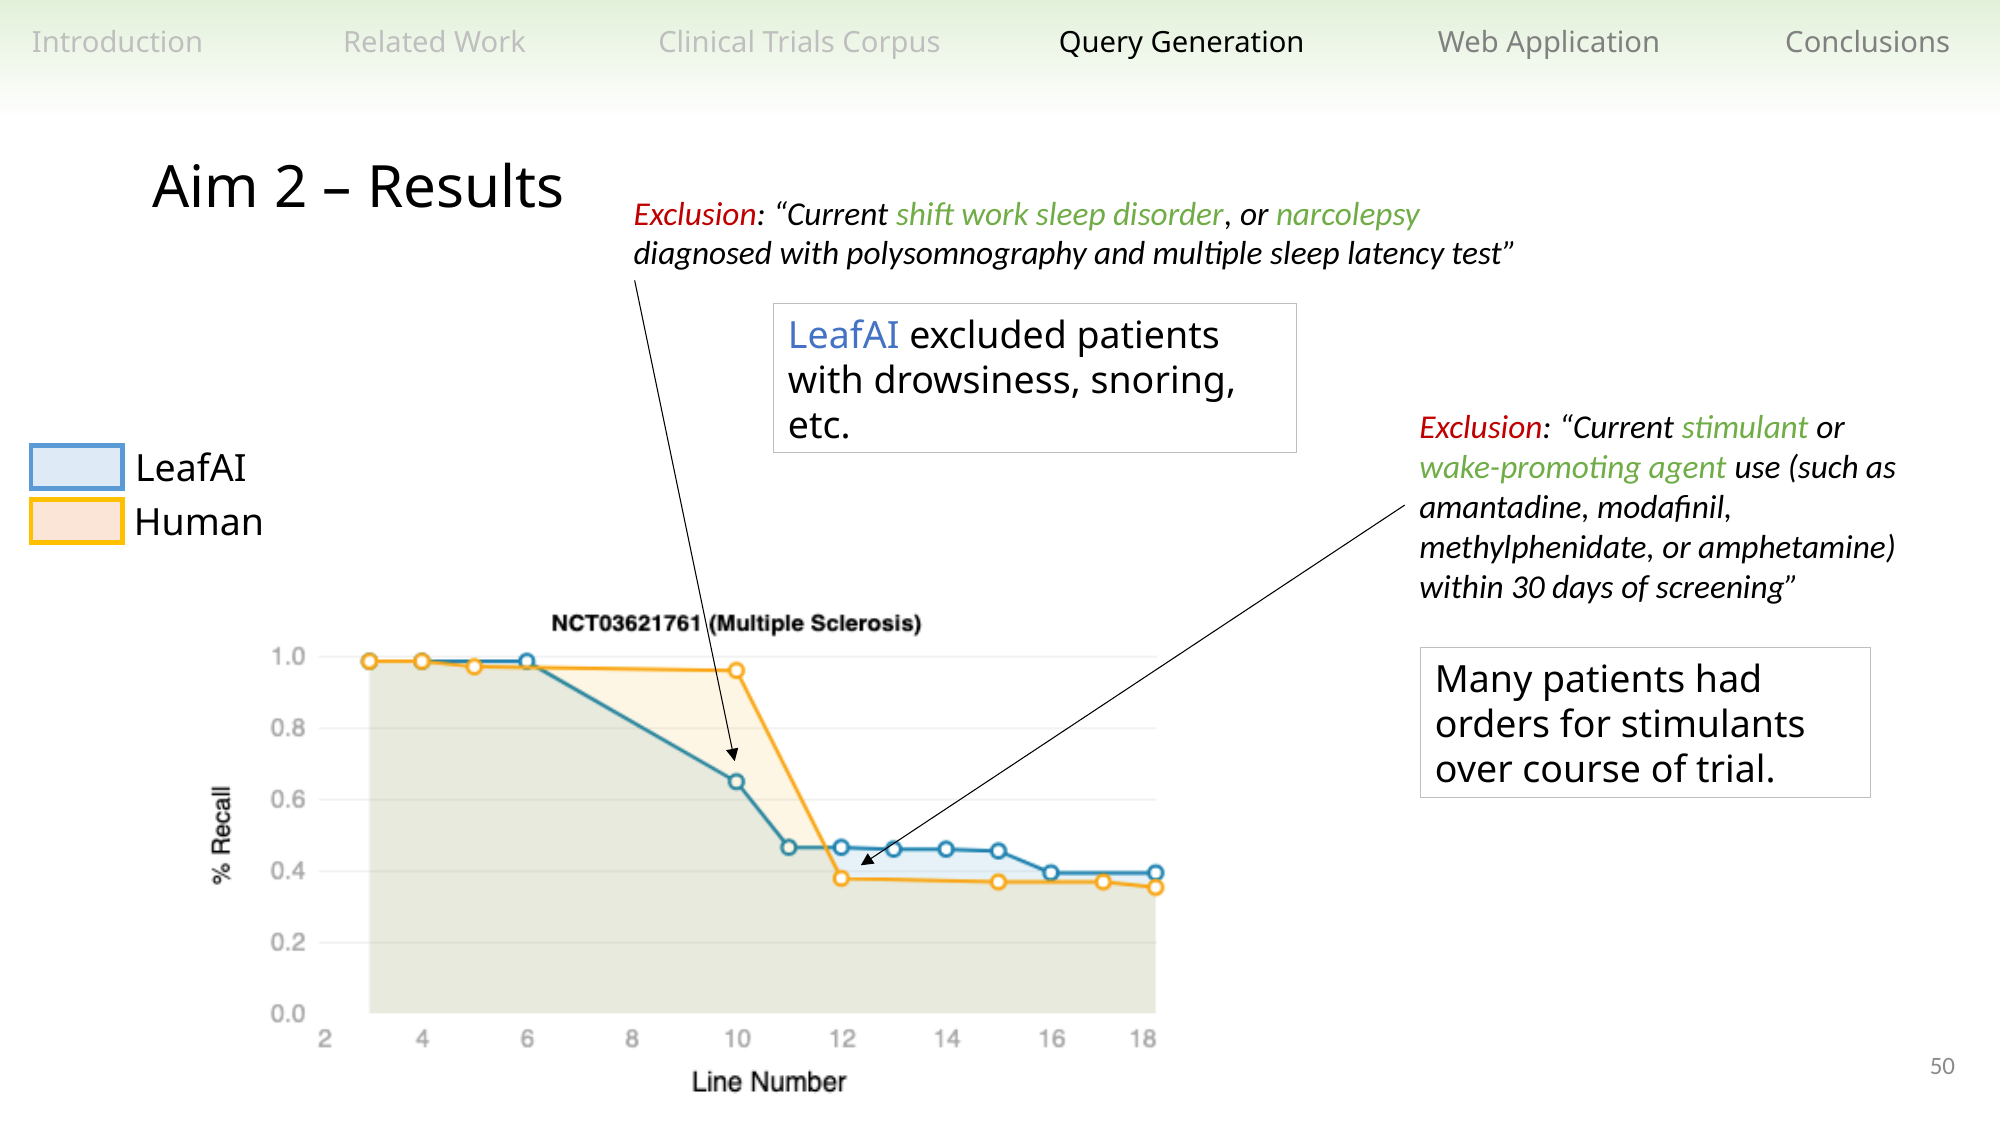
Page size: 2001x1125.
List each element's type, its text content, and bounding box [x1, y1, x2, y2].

text_box Aim 2 – Results [137, 141, 944, 227]
slide_number 50 [1520, 1035, 1971, 1096]
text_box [31, 436, 276, 552]
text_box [24, 15, 1963, 67]
text_box LeafAI excluded patients with drowsiness, snoring, etc. [773, 303, 1297, 453]
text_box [860, 506, 1405, 866]
text_box Exclusion: “Current stimulant or wake-promoting agent use (such as amantadine, modafinil, methylphenidate, or amphetamine) within 30 days of screening” [1404, 397, 1929, 613]
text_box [634, 280, 735, 762]
text_box Many patients had orders for stimulants over course of trial. [1420, 647, 1871, 798]
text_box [198, 583, 1174, 1106]
text_box Exclusion: “Current shift work sleep disorder, or narcolepsy diagnosed with polysomnography and multiple sleep latency test” [618, 184, 1579, 279]
